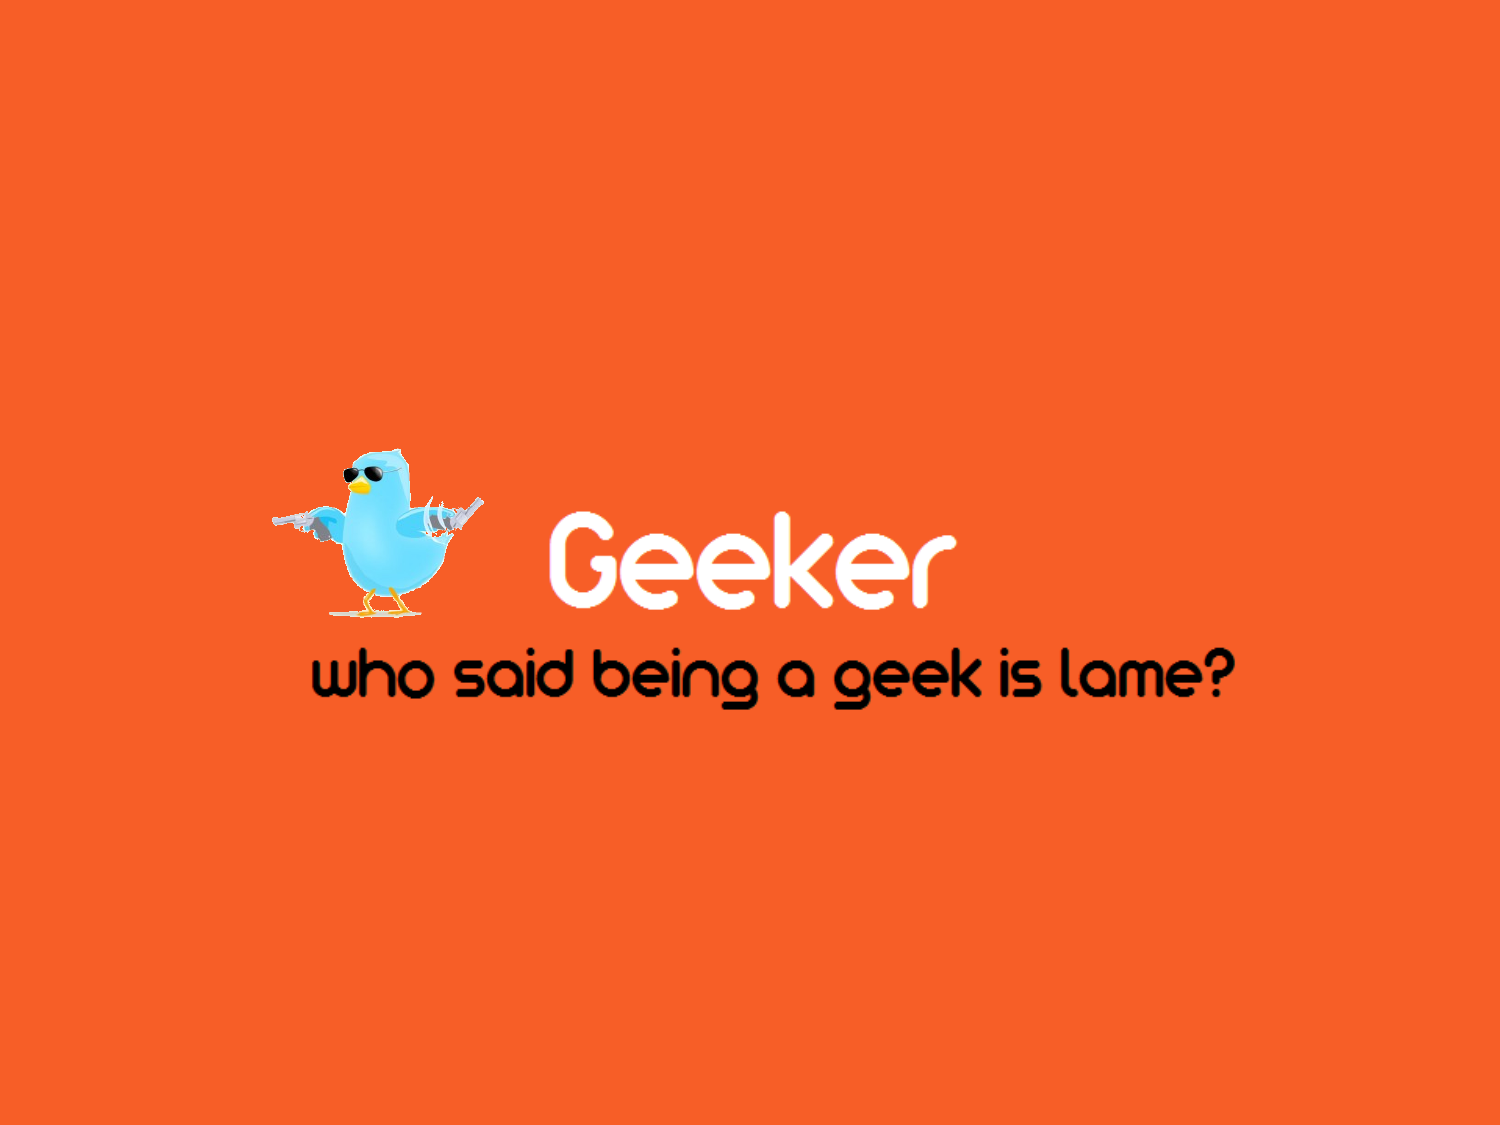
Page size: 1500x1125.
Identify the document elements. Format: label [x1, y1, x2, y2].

picture [249, 437, 526, 624]
picture [527, 496, 973, 629]
picture [299, 637, 1246, 721]
